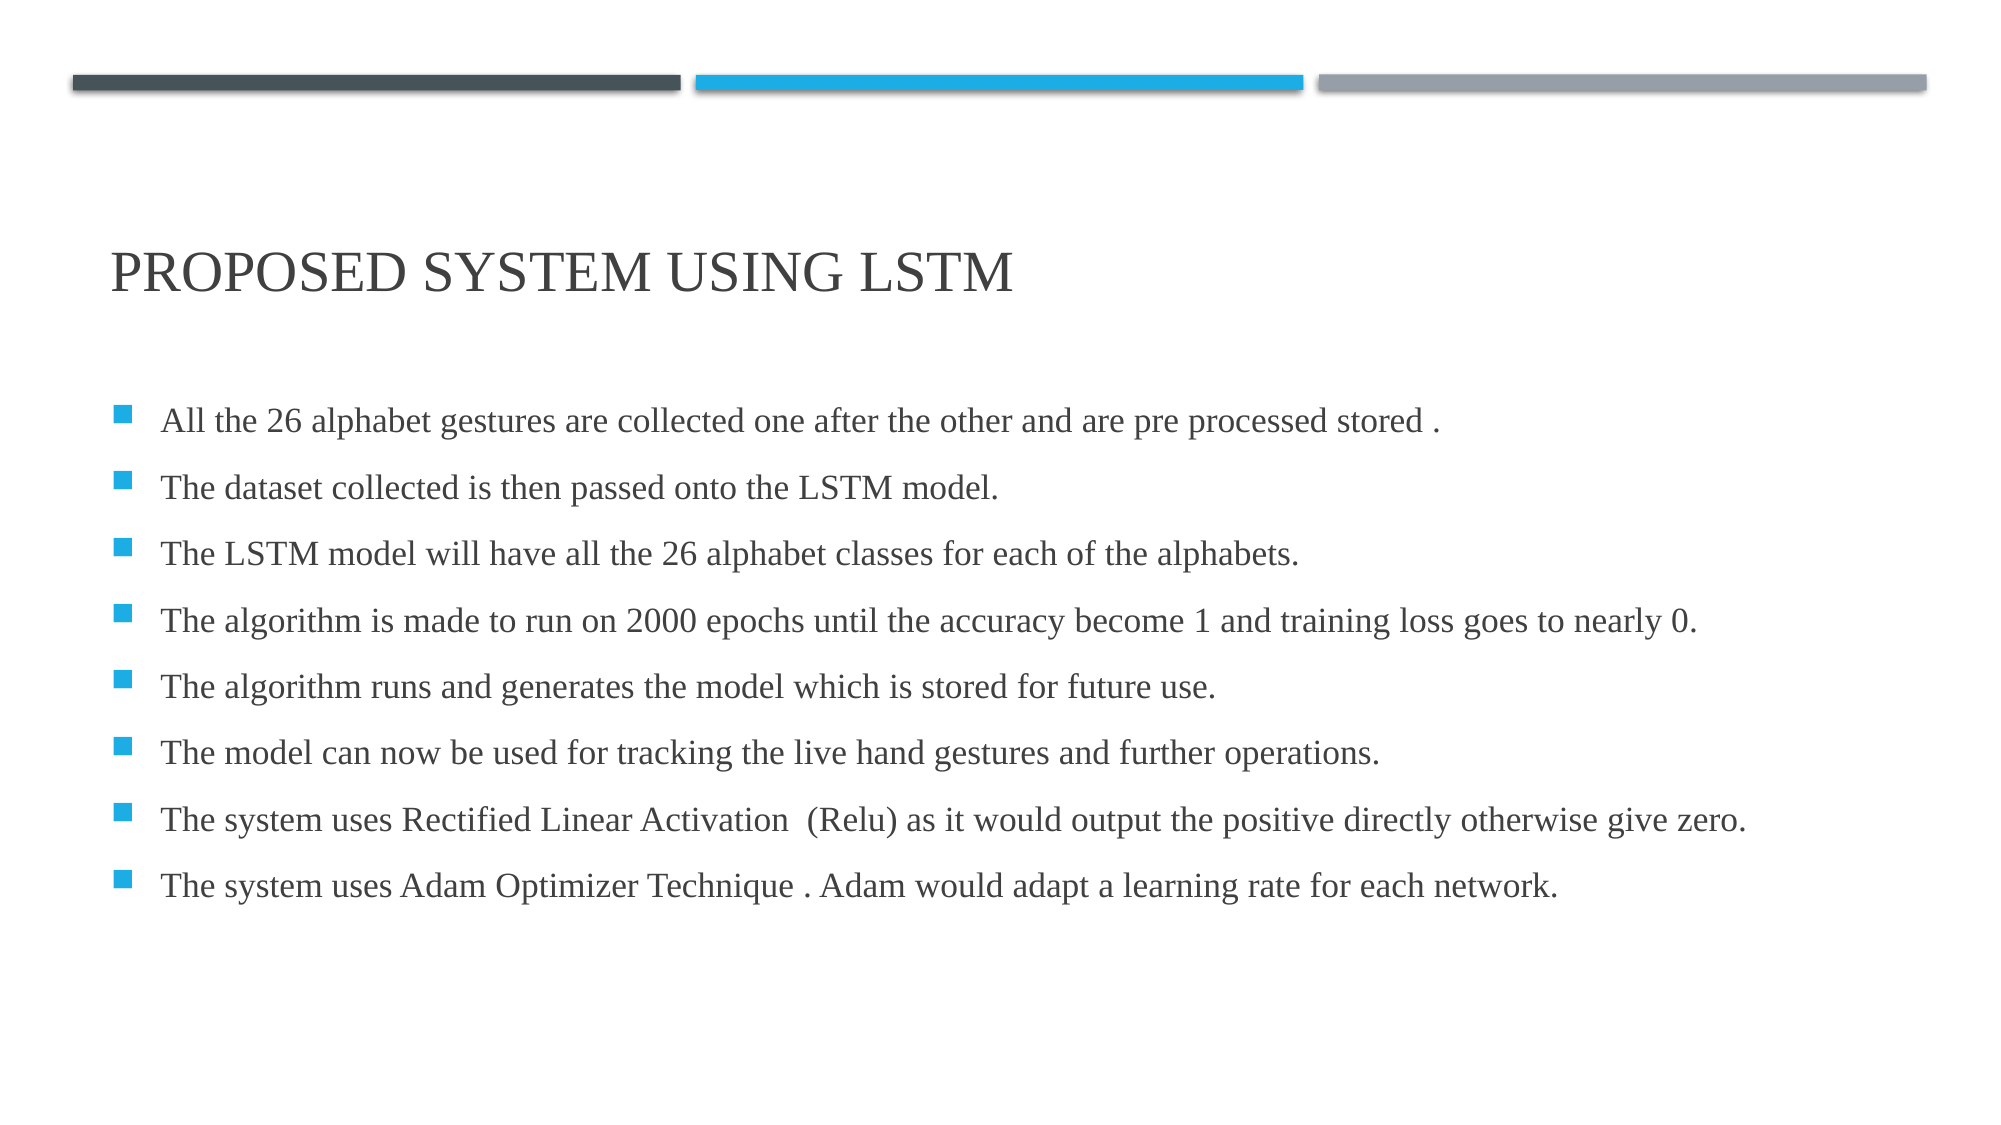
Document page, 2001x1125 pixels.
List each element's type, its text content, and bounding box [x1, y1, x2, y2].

title Proposed system using lstm [95, 115, 1905, 311]
list All the 26 alphabet gestures are collected one after the other and are pre processed stored . The dataset collected is then passed onto the LSTM model. The LSTM model will have all the 26 alphabet classes for each of the alphabets. The algorithm is made to run on 2000 epochs until the accuracy become 1 and training loss goes to nearly 0. The algorithm runs and generates the model which is stored for future use. The model can now be used for tracking the live hand gestures and further operations. The system uses Rectified Linear Activation (Relu) as it would output the positive directly otherwise give zero. The system uses Adam Optimizer Technique . Adam would adapt a learning rate for each network. [95, 383, 1905, 981]
